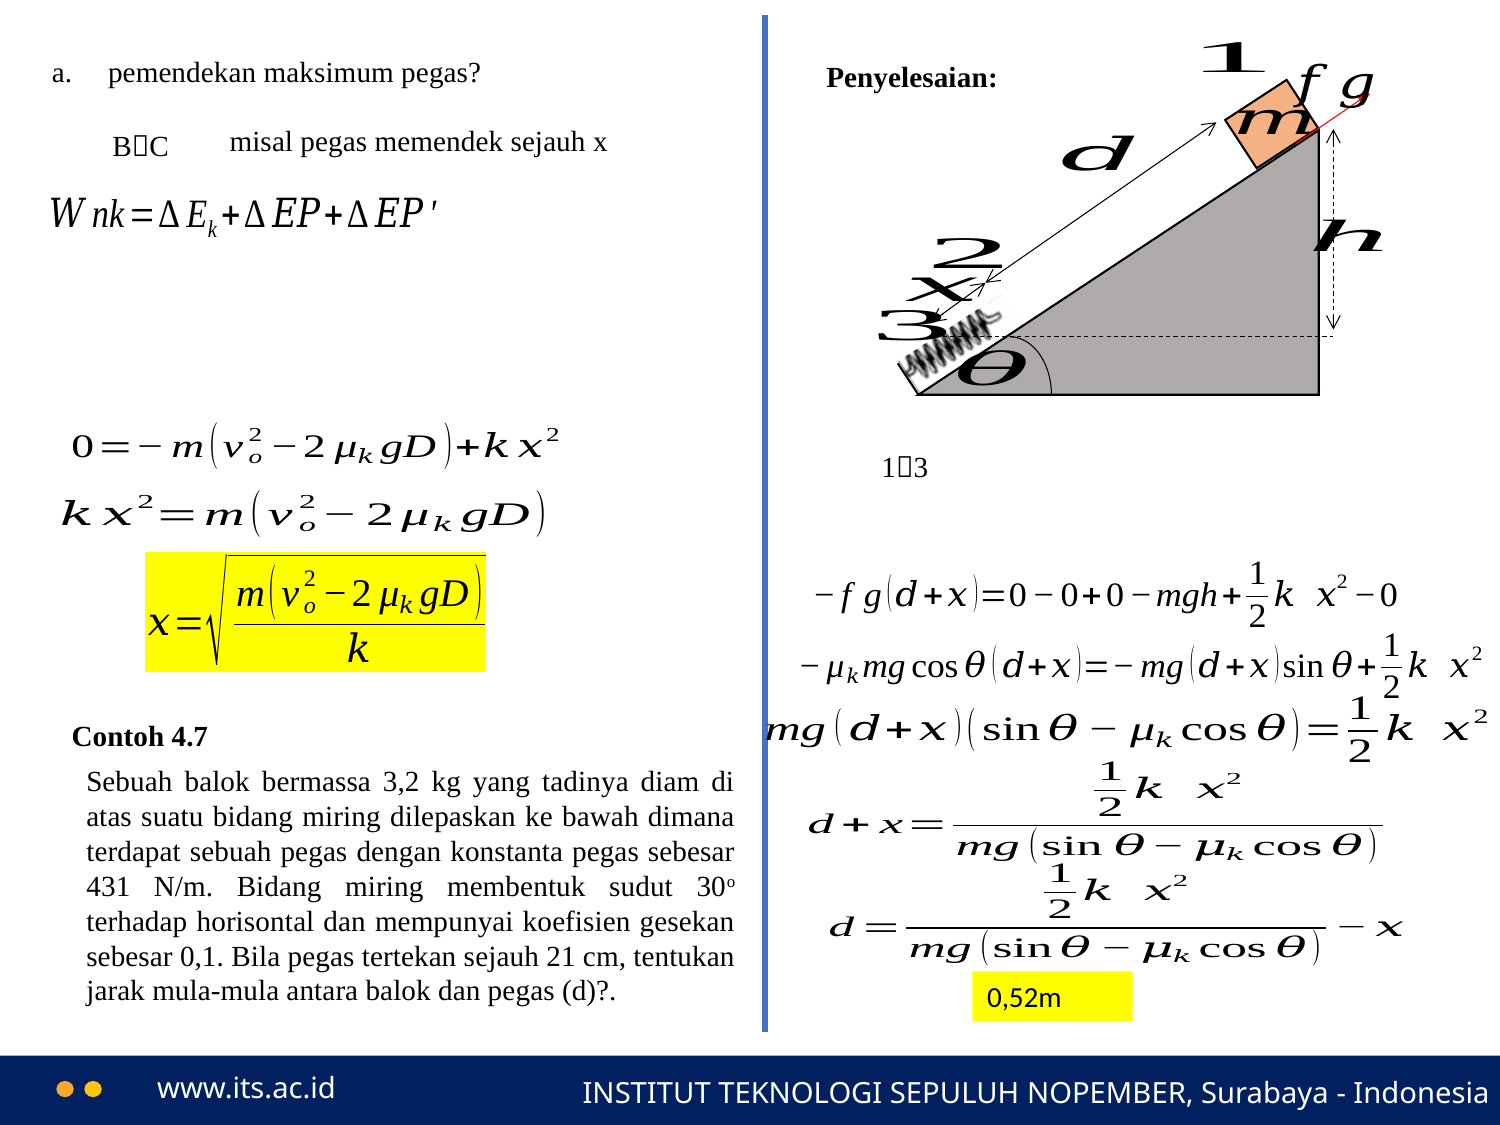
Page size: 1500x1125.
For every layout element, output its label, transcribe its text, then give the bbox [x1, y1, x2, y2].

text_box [0, 1055, 1500, 1125]
text_box Sebuah balok bermassa 3,2 kg yang tadinya diam di atas suatu bidang miring dilepaskan ke bawah dimana terdapat sebuah pegas dengan konstanta pegas sebesar 431 N/m. Bidang miring membentuk sudut 30o terhadap horisontal dan mempunyai koefisien gesekan sebesar 0,1. Bila pegas tertekan sejauh 21 cm, tentukan jarak mula-mula antara balok dan pegas (d)?. [71, 754, 750, 1015]
text_box Contoh 4.7 [56, 692, 272, 760]
text_box pemendekan maksimum pegas? [37, 46, 506, 97]
text_box 13 [866, 441, 1073, 491]
text_box Penyelesaian: [811, 33, 870, 101]
text_box BC [97, 119, 304, 170]
text_box misal pegas memendek sejauh x [214, 115, 631, 165]
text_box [870, 33, 1395, 453]
